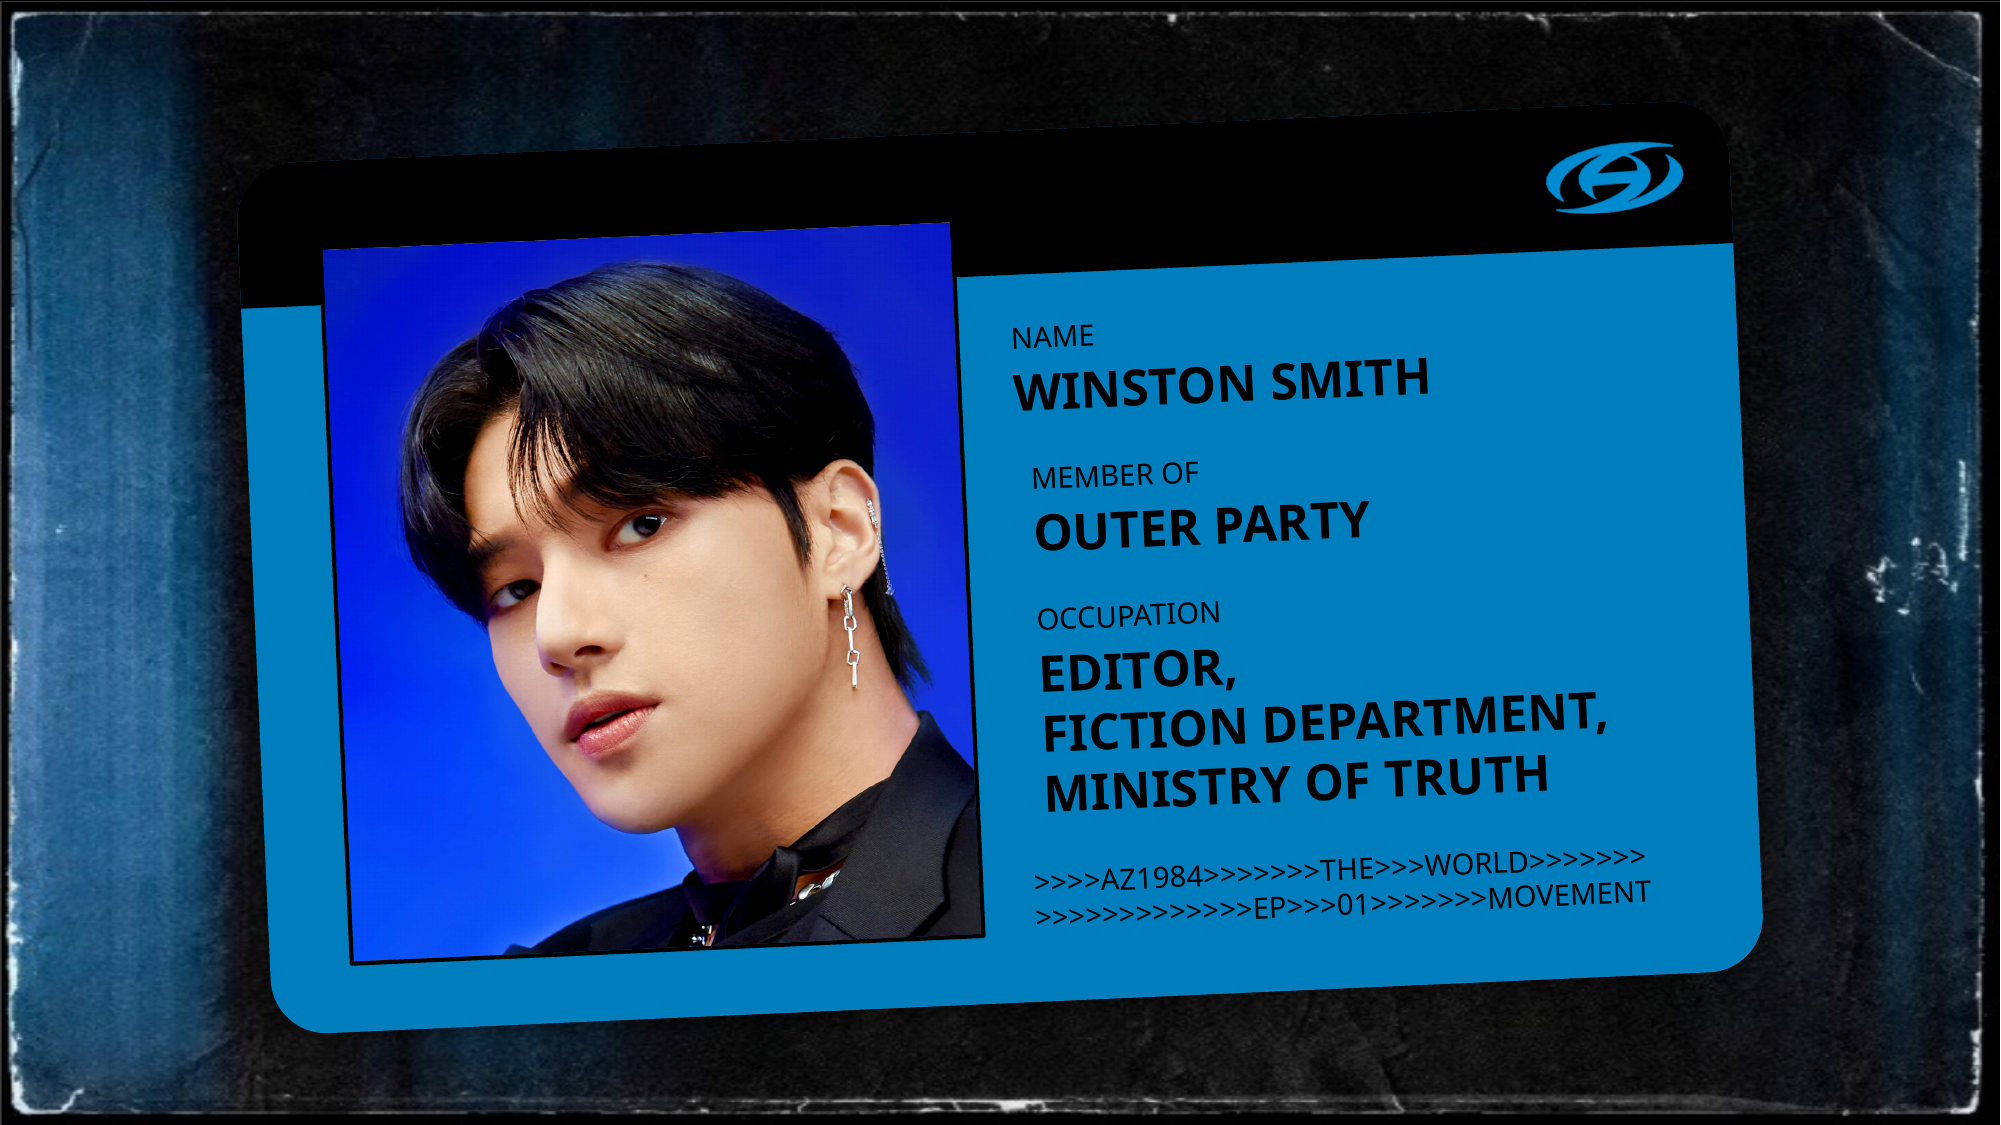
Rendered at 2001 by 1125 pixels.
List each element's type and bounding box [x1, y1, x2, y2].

picture [2, 2, 2000, 1125]
text_box [253, 131, 1747, 1004]
